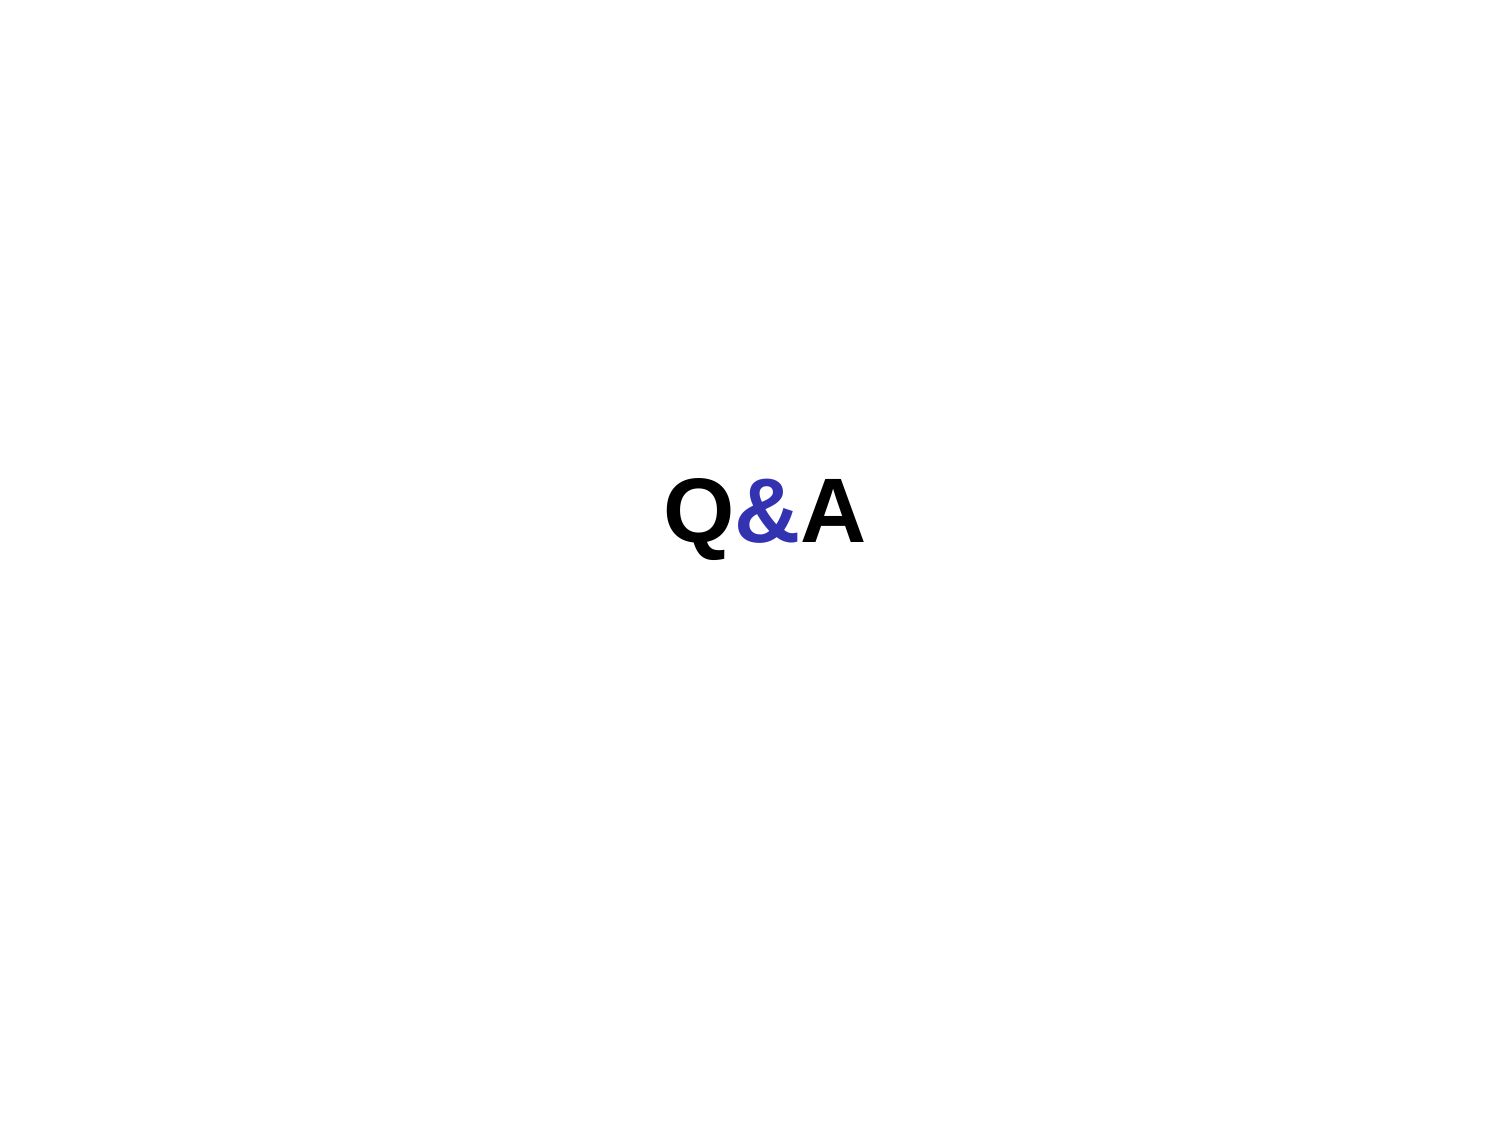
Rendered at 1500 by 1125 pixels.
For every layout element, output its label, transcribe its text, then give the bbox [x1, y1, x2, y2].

text_box Q&A [0, 387, 1500, 625]
